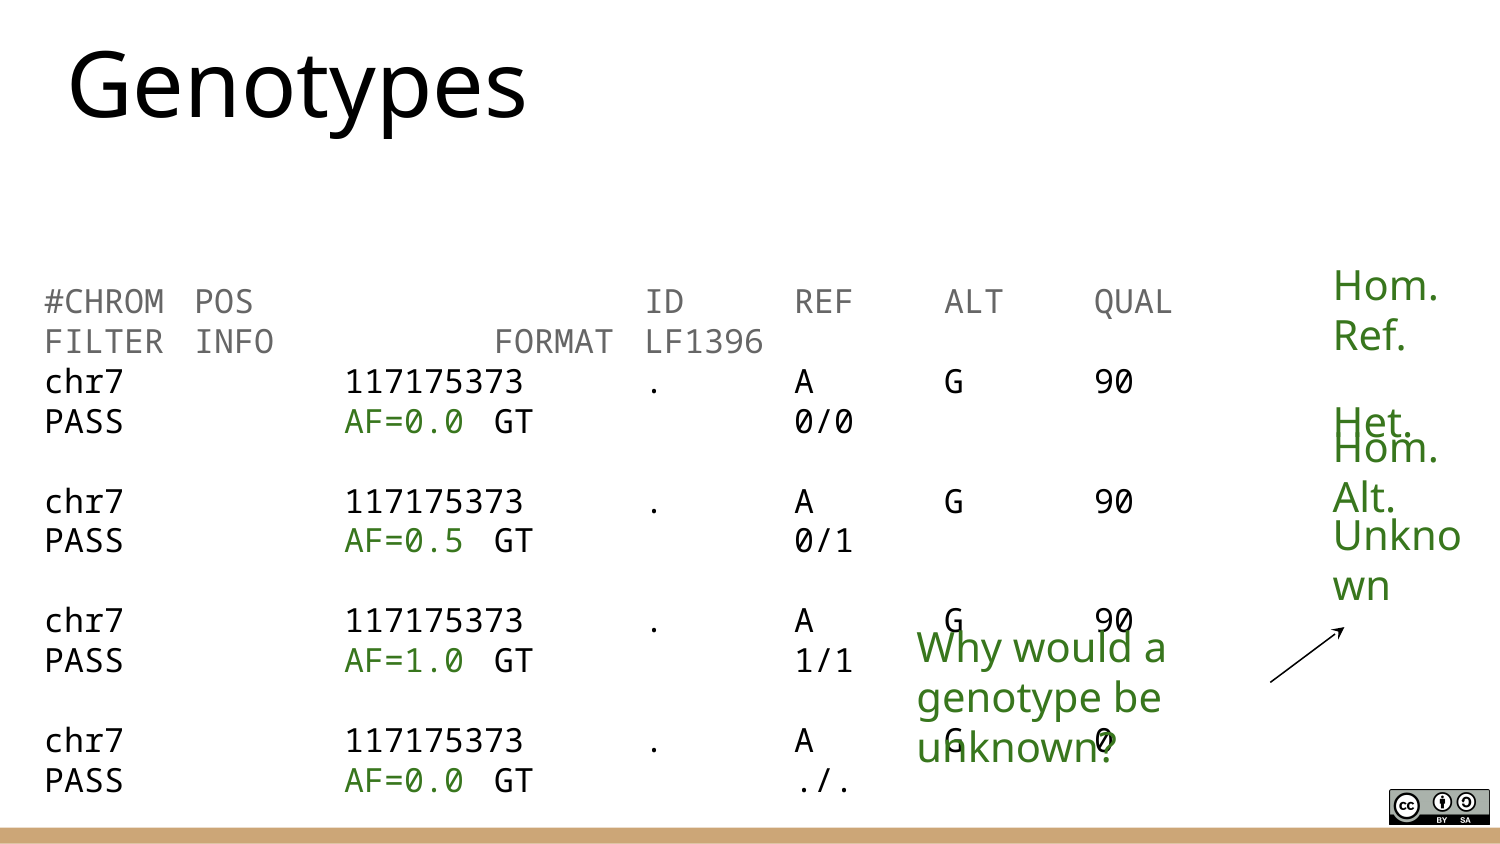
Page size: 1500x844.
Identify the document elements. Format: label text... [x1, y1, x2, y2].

text_box Hom. Ref. [1317, 305, 1489, 374]
text_box Het. [1317, 392, 1489, 461]
text_box #CHROM POS ID REF ALT QUAL FILTER INFO FORMAT LF1396 chr7 117175373 . A G 90 PASS AF=0.0 GT 0/0 chr7 117175373 . A G 90 PASS AF=0.5 GT 0/1 chr7 117175373 . A G 90 PASS AF=1.0 GT 1/1 chr7 117175373 . A G 0 PASS AF=0.0 GT ./. [29, 265, 1339, 343]
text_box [901, 626, 1366, 787]
text_box Hom. Alt. [1317, 467, 1489, 536]
text_box Unknown [1317, 555, 1489, 624]
title Genotypes [51, 14, 1449, 151]
picture [1389, 789, 1490, 825]
